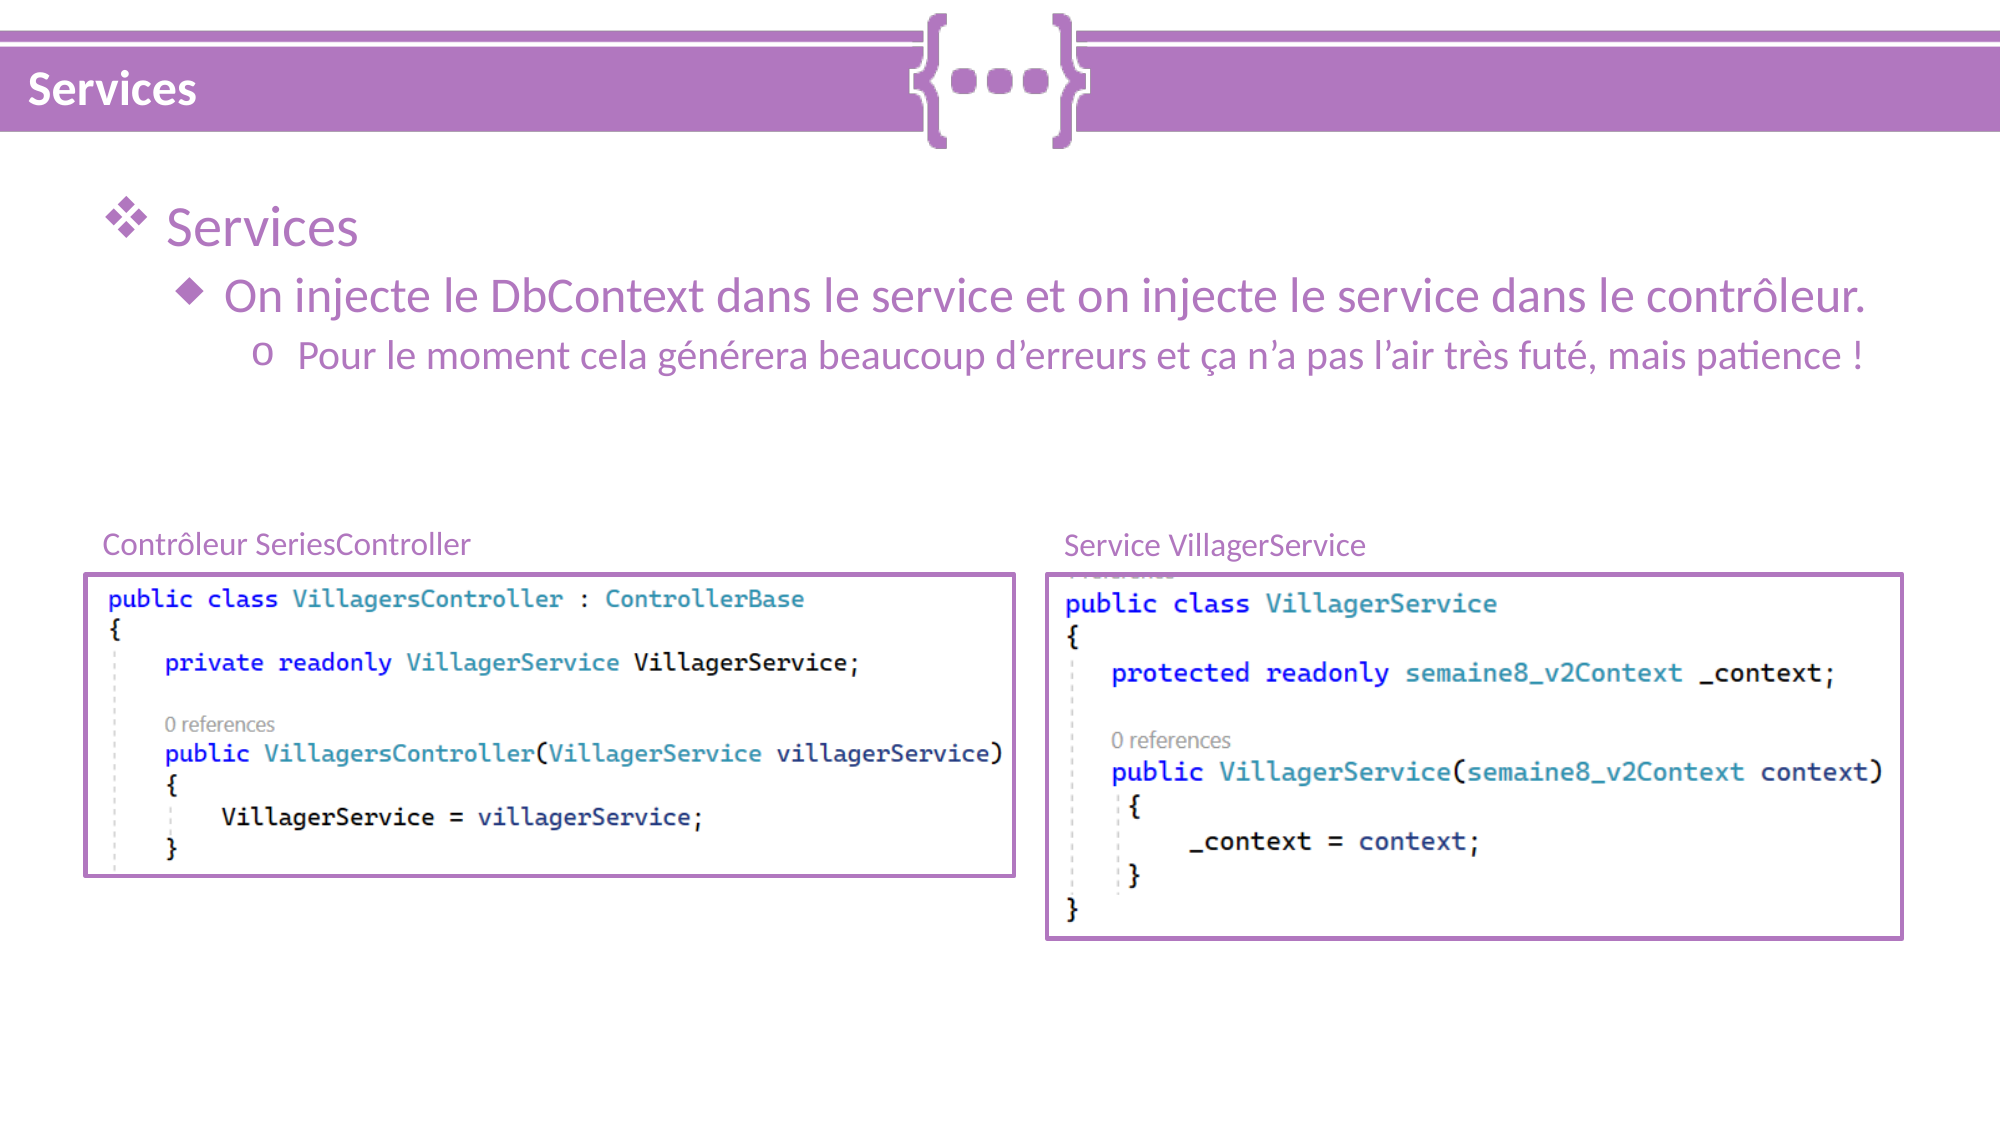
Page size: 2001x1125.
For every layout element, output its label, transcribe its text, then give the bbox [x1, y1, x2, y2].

picture [0, 3, 2000, 160]
picture [1049, 576, 1900, 937]
text_box Contrôleur SeriesController [87, 515, 757, 570]
title Services [12, 58, 913, 120]
picture [87, 576, 1012, 874]
text_box Service VillagerService [1049, 515, 1718, 571]
list Services On injecte le DbContext dans le service et on injecte le service dans le contrôleur. Pour le moment cela générera beaucoup d’erreurs et ça n’a pas l’air très futé, mais patience ! [85, 188, 1910, 1014]
